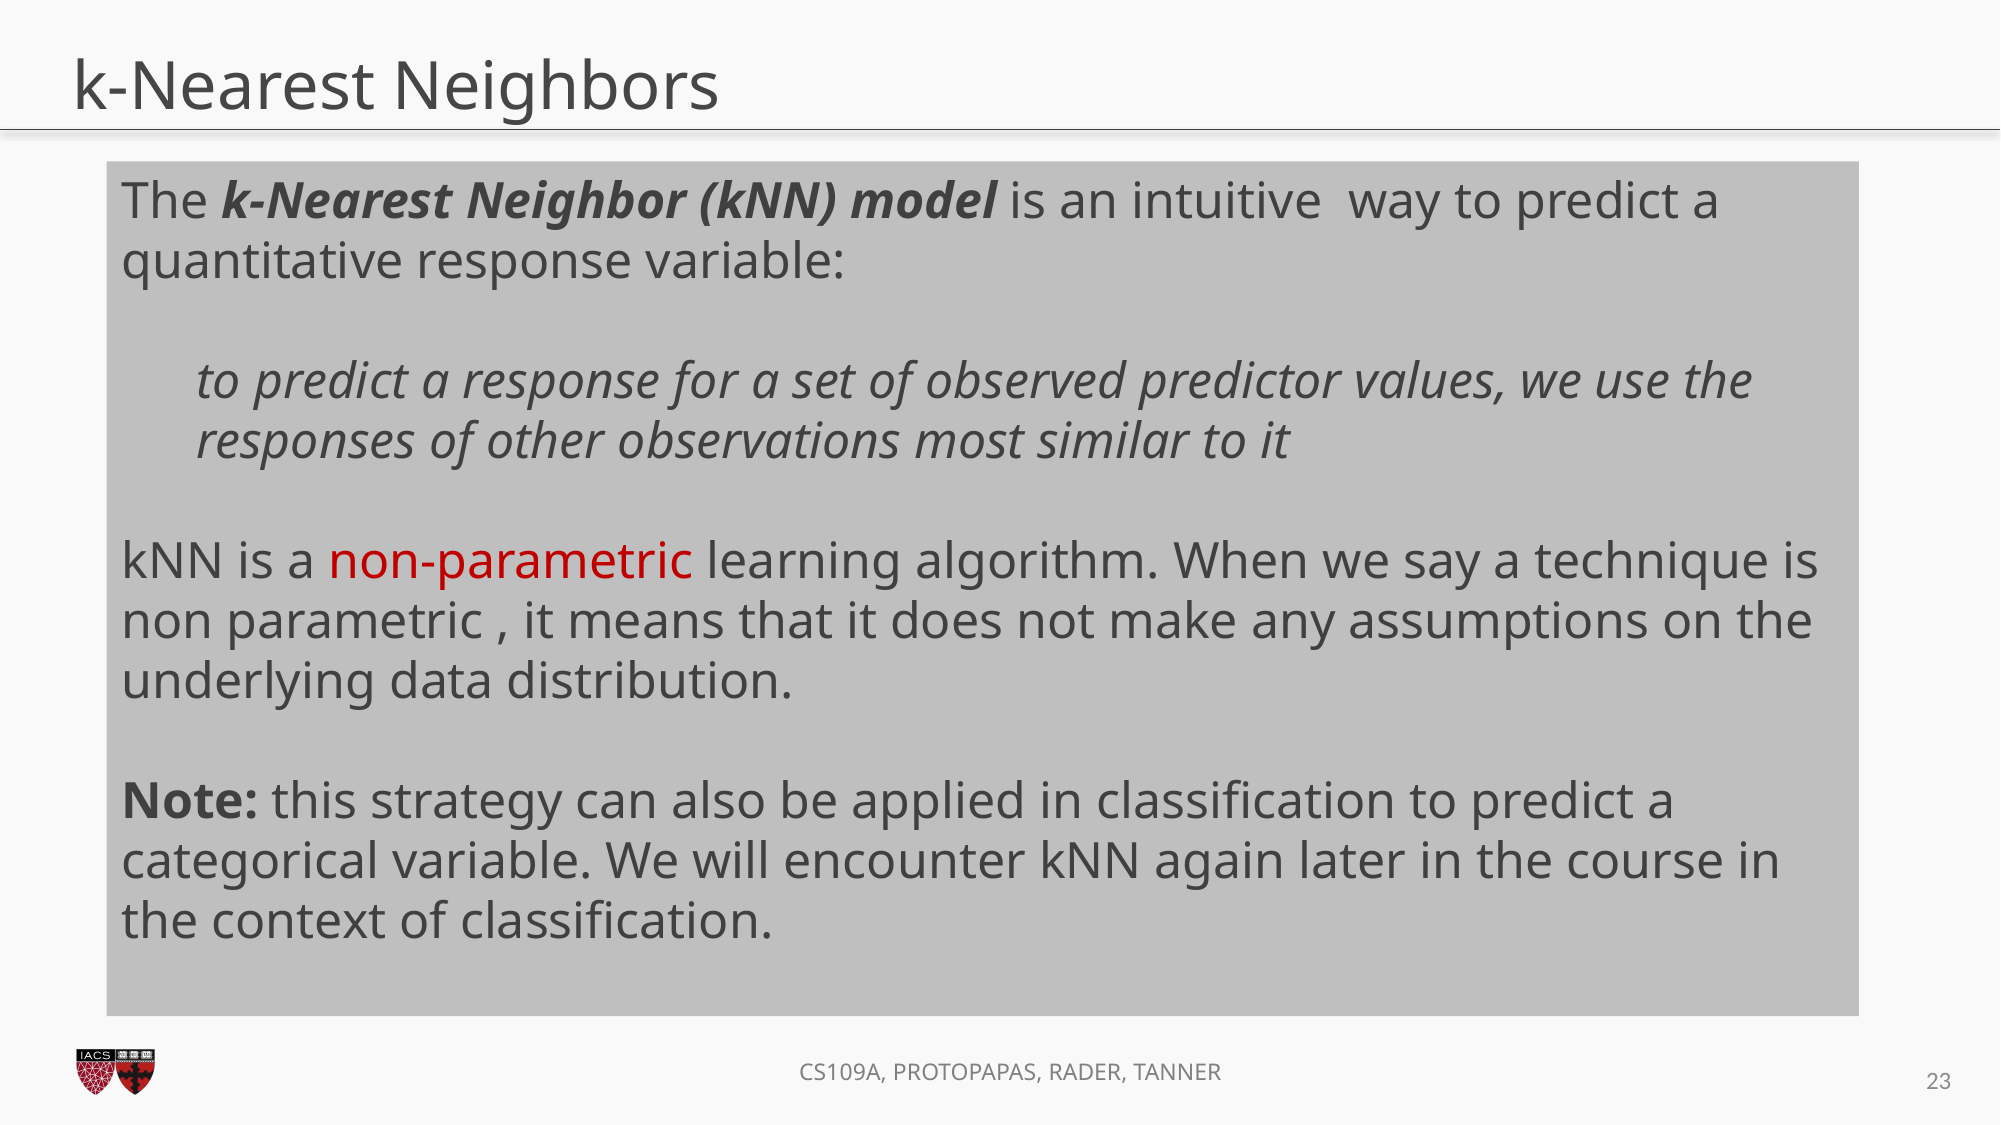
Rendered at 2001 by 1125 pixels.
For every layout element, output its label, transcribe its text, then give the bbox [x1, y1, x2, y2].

title k-Nearest Neighbors [57, 35, 1943, 162]
picture [75, 1049, 155, 1095]
slide_number 22 [1500, 1050, 1967, 1110]
text_box The k-Nearest Neighbor (kNN) model is an intuitive way to predict a quantitative response variable: to predict a response for a set of observed predictor values, we use the responses of other observations most similar to it kNN is a non-parametric learning algorithm. When we say a technique is non parametric , it means that it does not make any assumptions on the underlying data distribution. Note: this strategy can also be applied in classification to predict a categorical variable. We will encounter kNN again later in the course in the context of classification. [106, 161, 1859, 1017]
text_box [1173, 1038, 1204, 1100]
